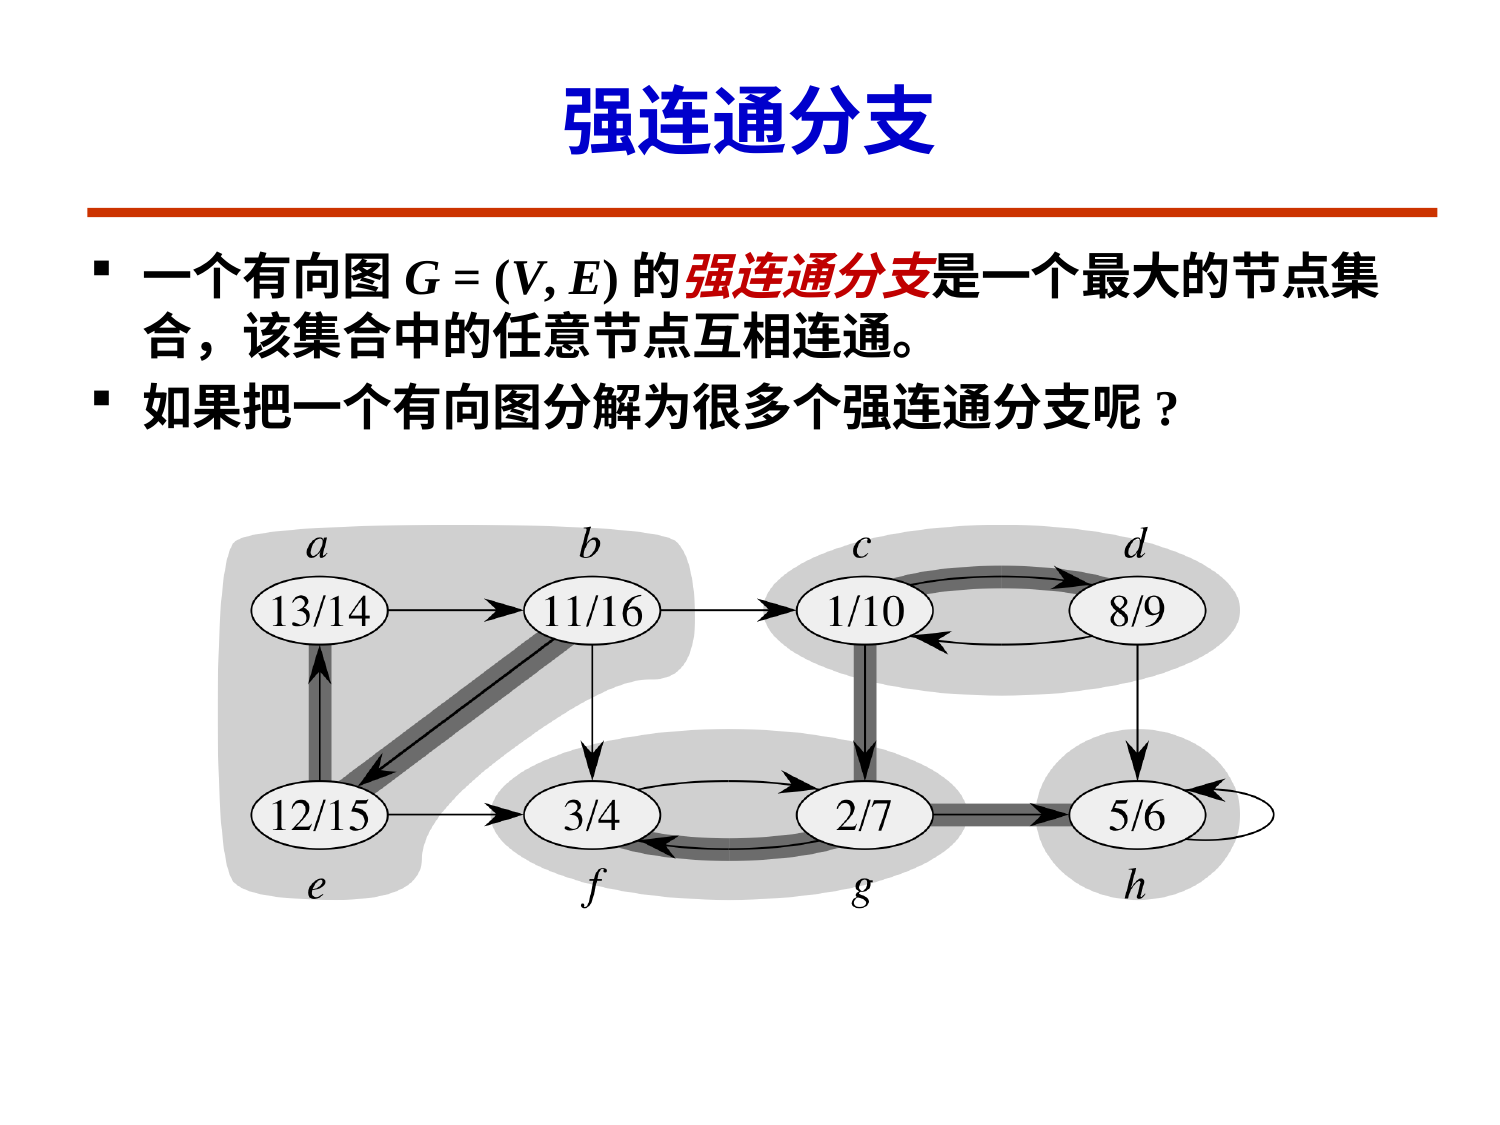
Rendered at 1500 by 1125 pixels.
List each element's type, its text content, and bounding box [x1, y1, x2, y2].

picture [187, 524, 1276, 923]
title 强连通分支 [112, 37, 1388, 200]
list 一个有向图G = (V, E)的强连通分支是一个最大的节点集合，该集合中的任意节点互相连通。 如果把一个有向图分解为很多个强连通分支呢? [75, 237, 1425, 625]
